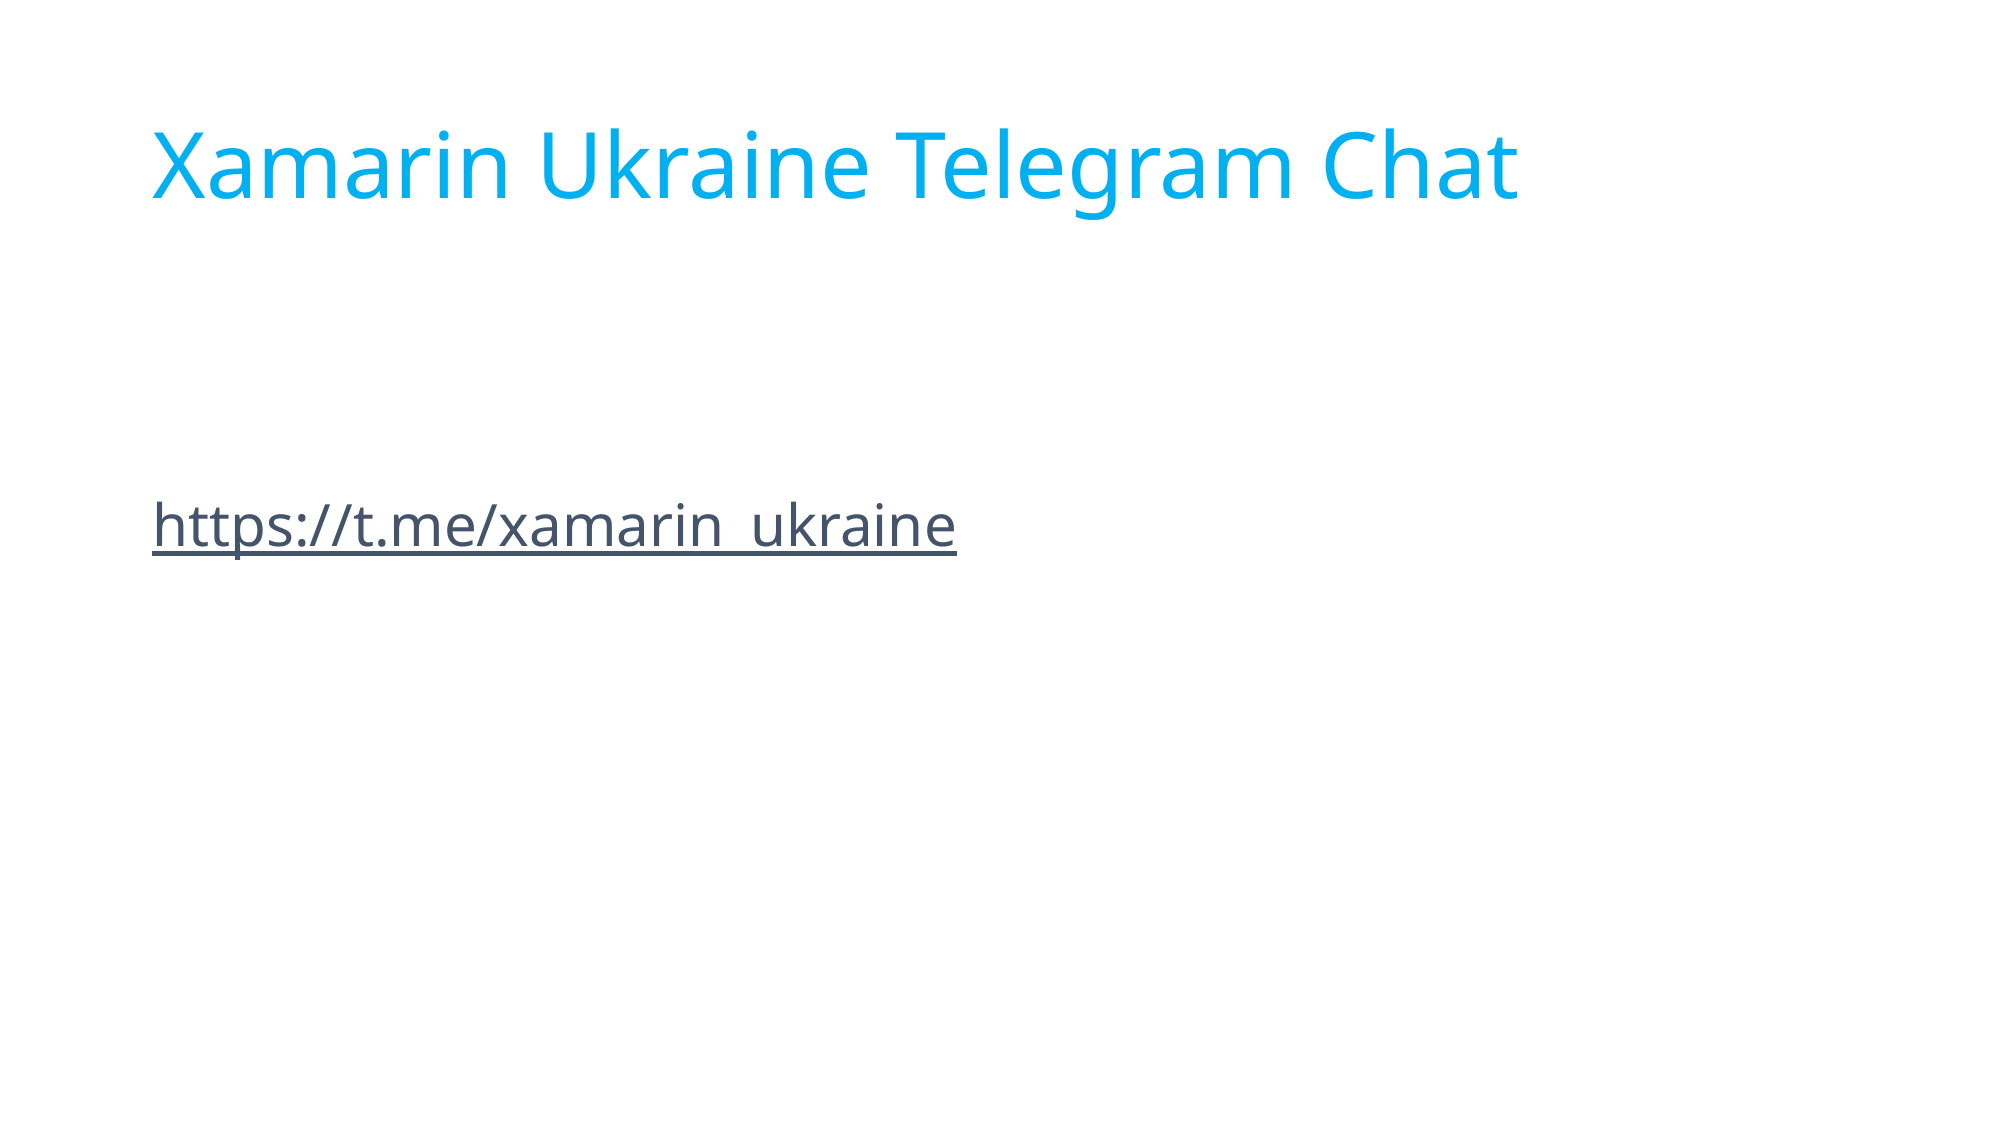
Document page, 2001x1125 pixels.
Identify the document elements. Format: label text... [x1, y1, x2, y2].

list https://t.me/xamarin_ukraine [137, 299, 1863, 1014]
title Xamarin Ukraine Telegram Chat [137, 59, 1863, 278]
